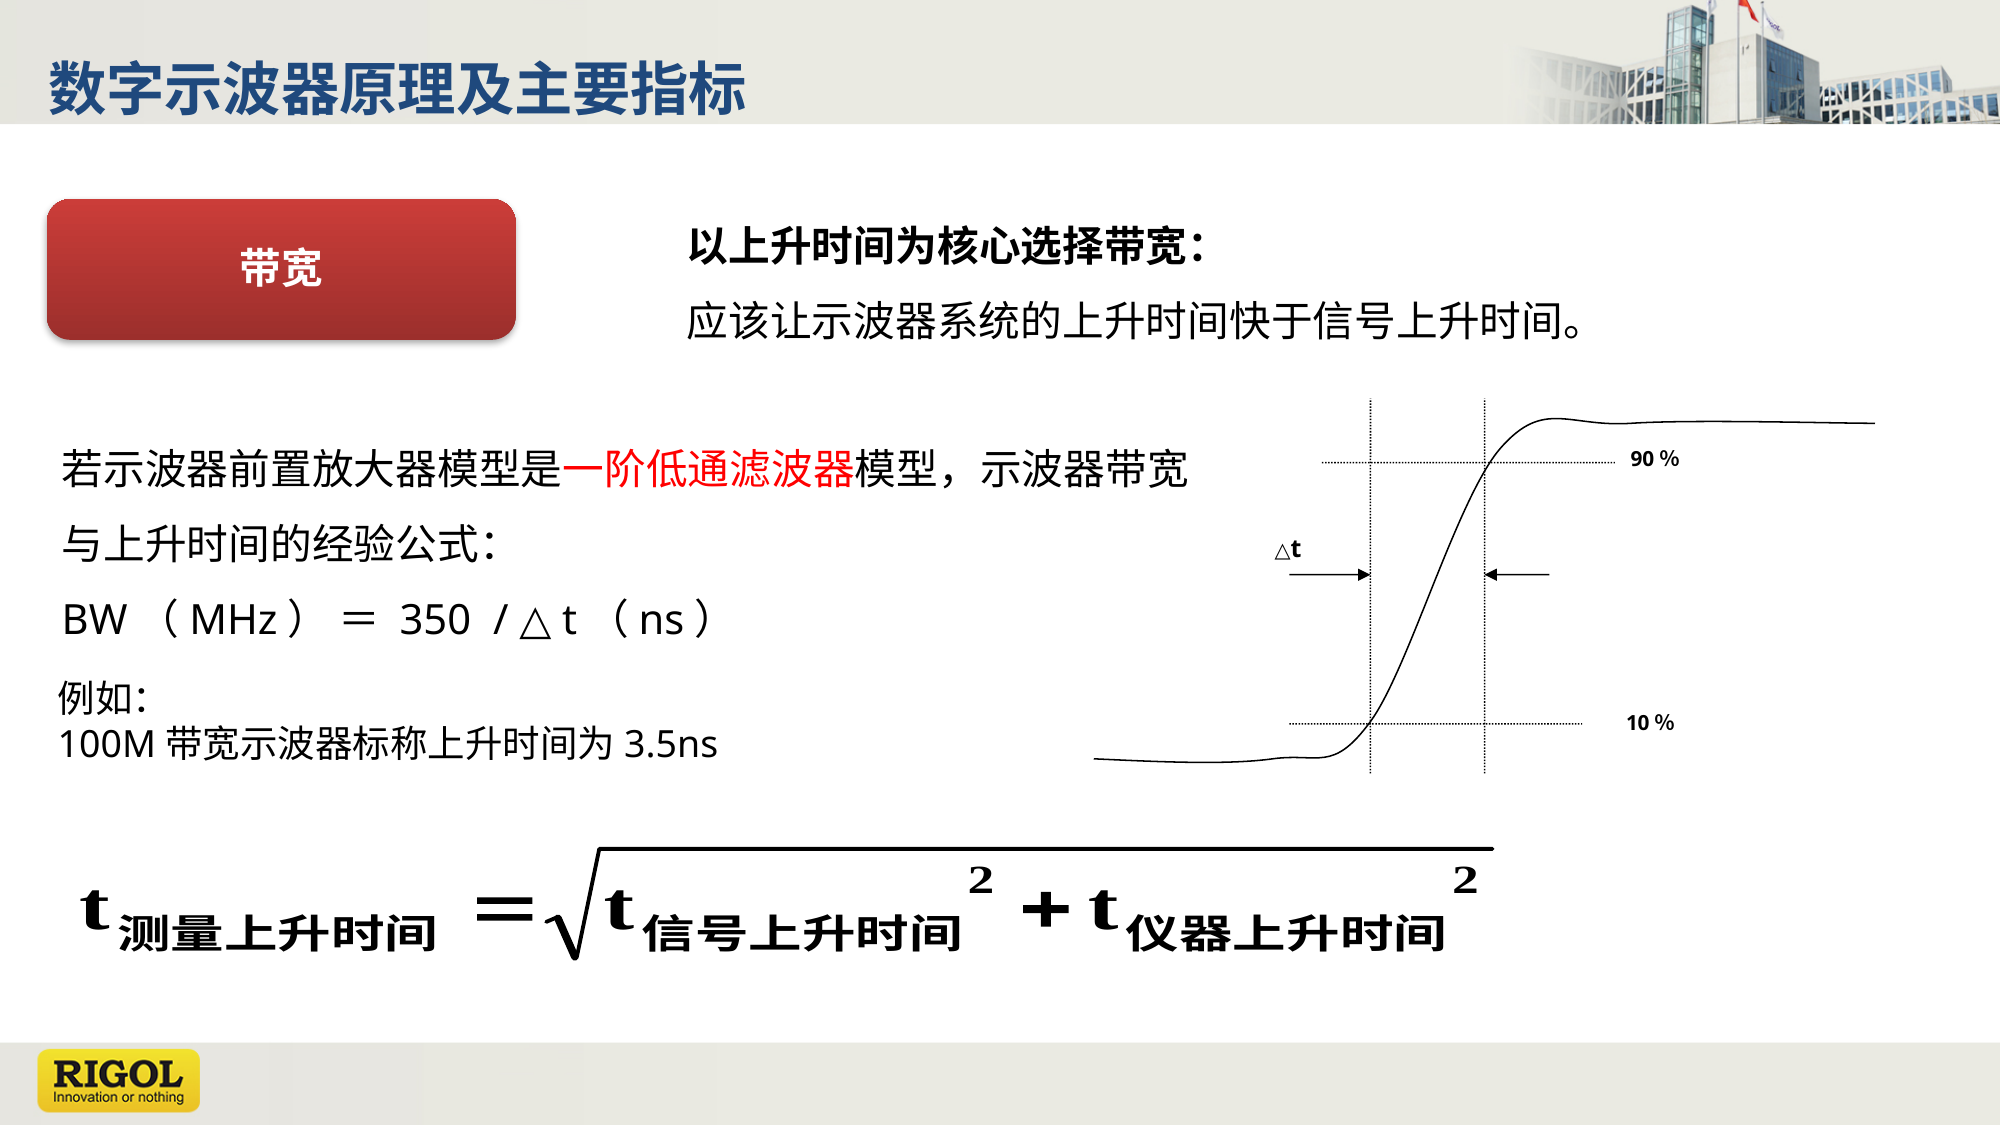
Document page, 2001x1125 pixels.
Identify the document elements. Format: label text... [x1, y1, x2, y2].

text_box 若示波器前置放大器模型是一阶低通滤波器模型，示波器带宽与上升时间的经验公式： BW（MHz） ＝ 350 / △ t（ns） [46, 410, 1088, 650]
text_box 数字示波器原理及主要指标 [33, 37, 1784, 138]
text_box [1093, 398, 1876, 774]
text_box 例如： 100M带宽示波器标称上升时间为3.5ns [42, 667, 734, 773]
picture [0, 0, 2000, 1125]
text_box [46, 198, 516, 341]
text_box 以上升时间为核心选择带宽： 应该让示波器系统的上升时间快于信号上升时间。 [671, 187, 1954, 353]
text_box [66, 831, 1512, 976]
